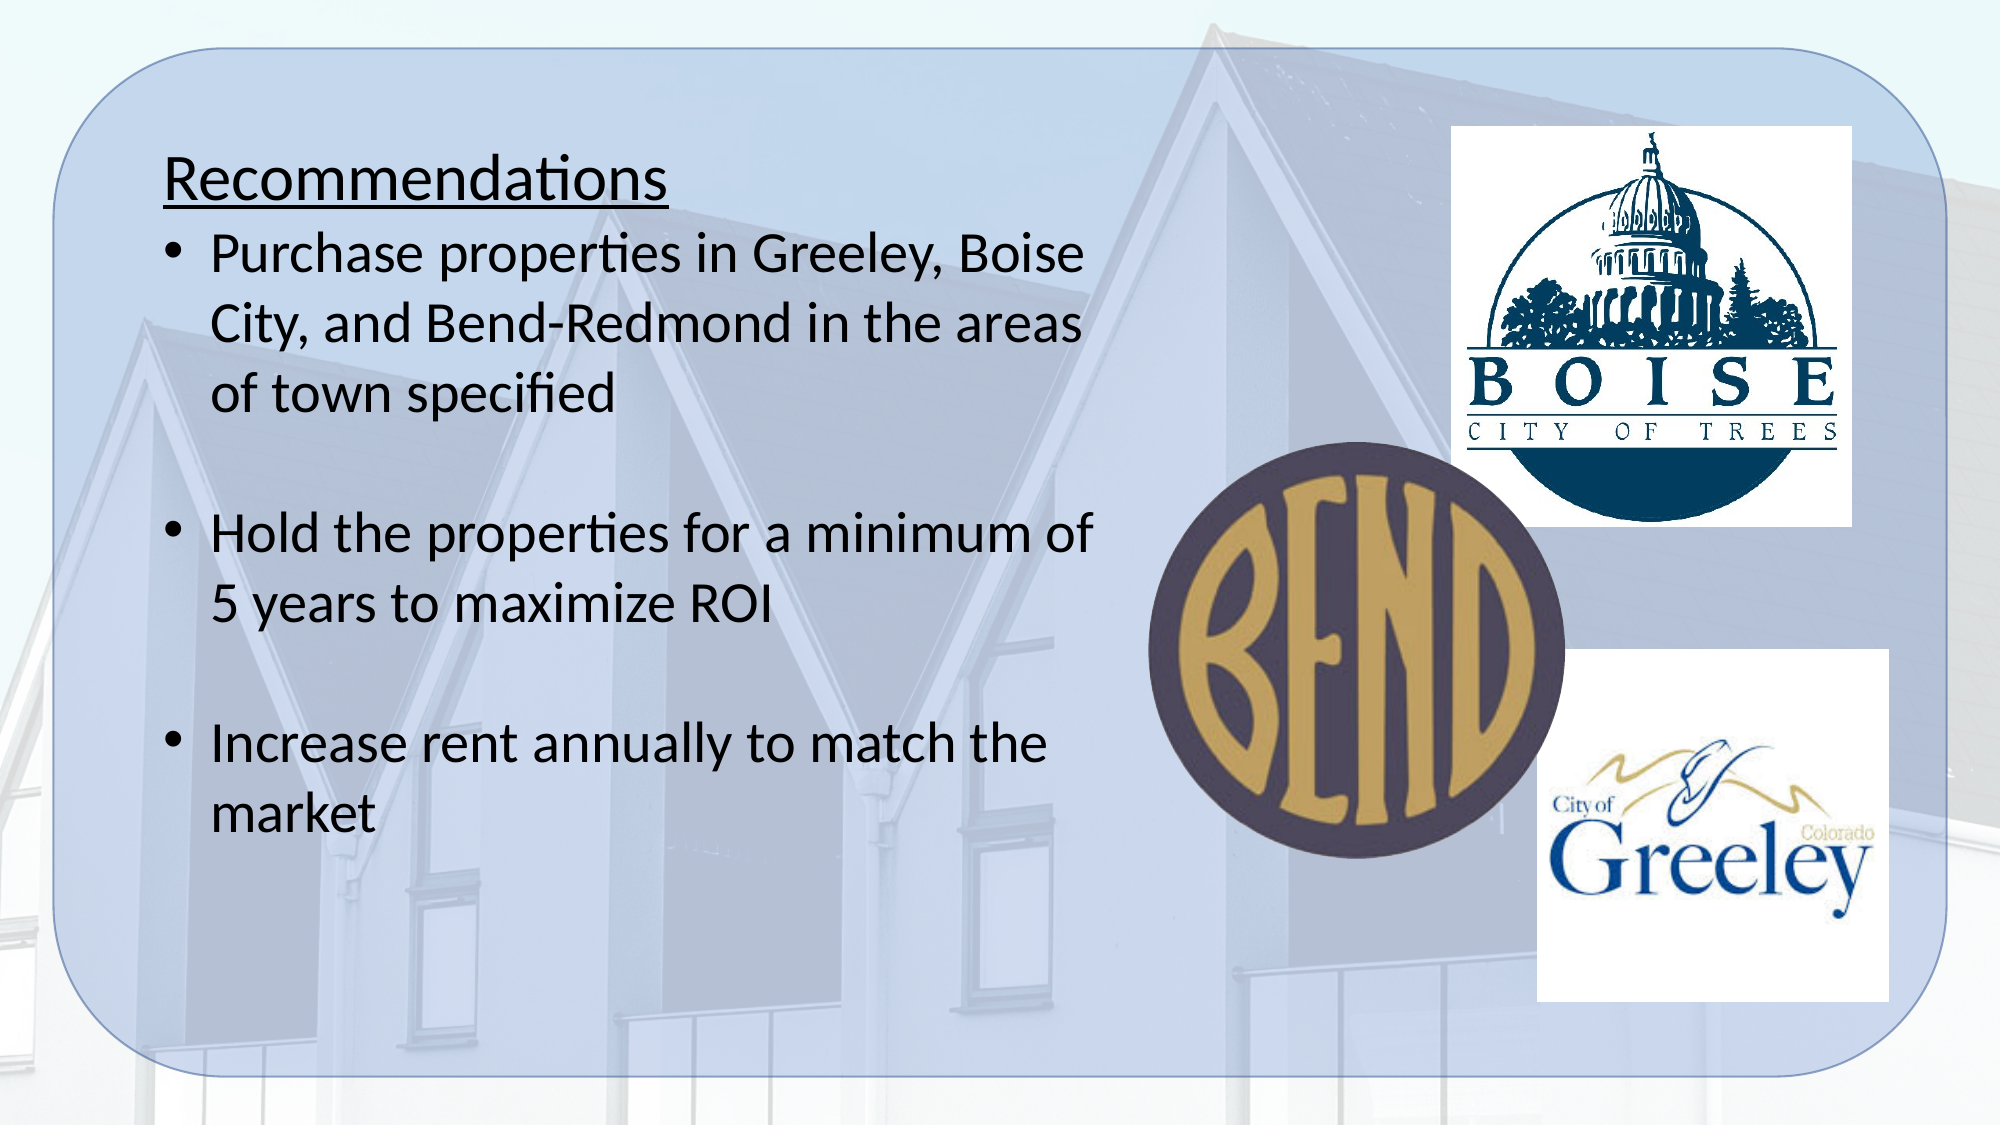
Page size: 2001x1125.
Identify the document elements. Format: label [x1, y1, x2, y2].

list [0, 0, 2000, 1125]
picture [1148, 126, 1889, 1002]
